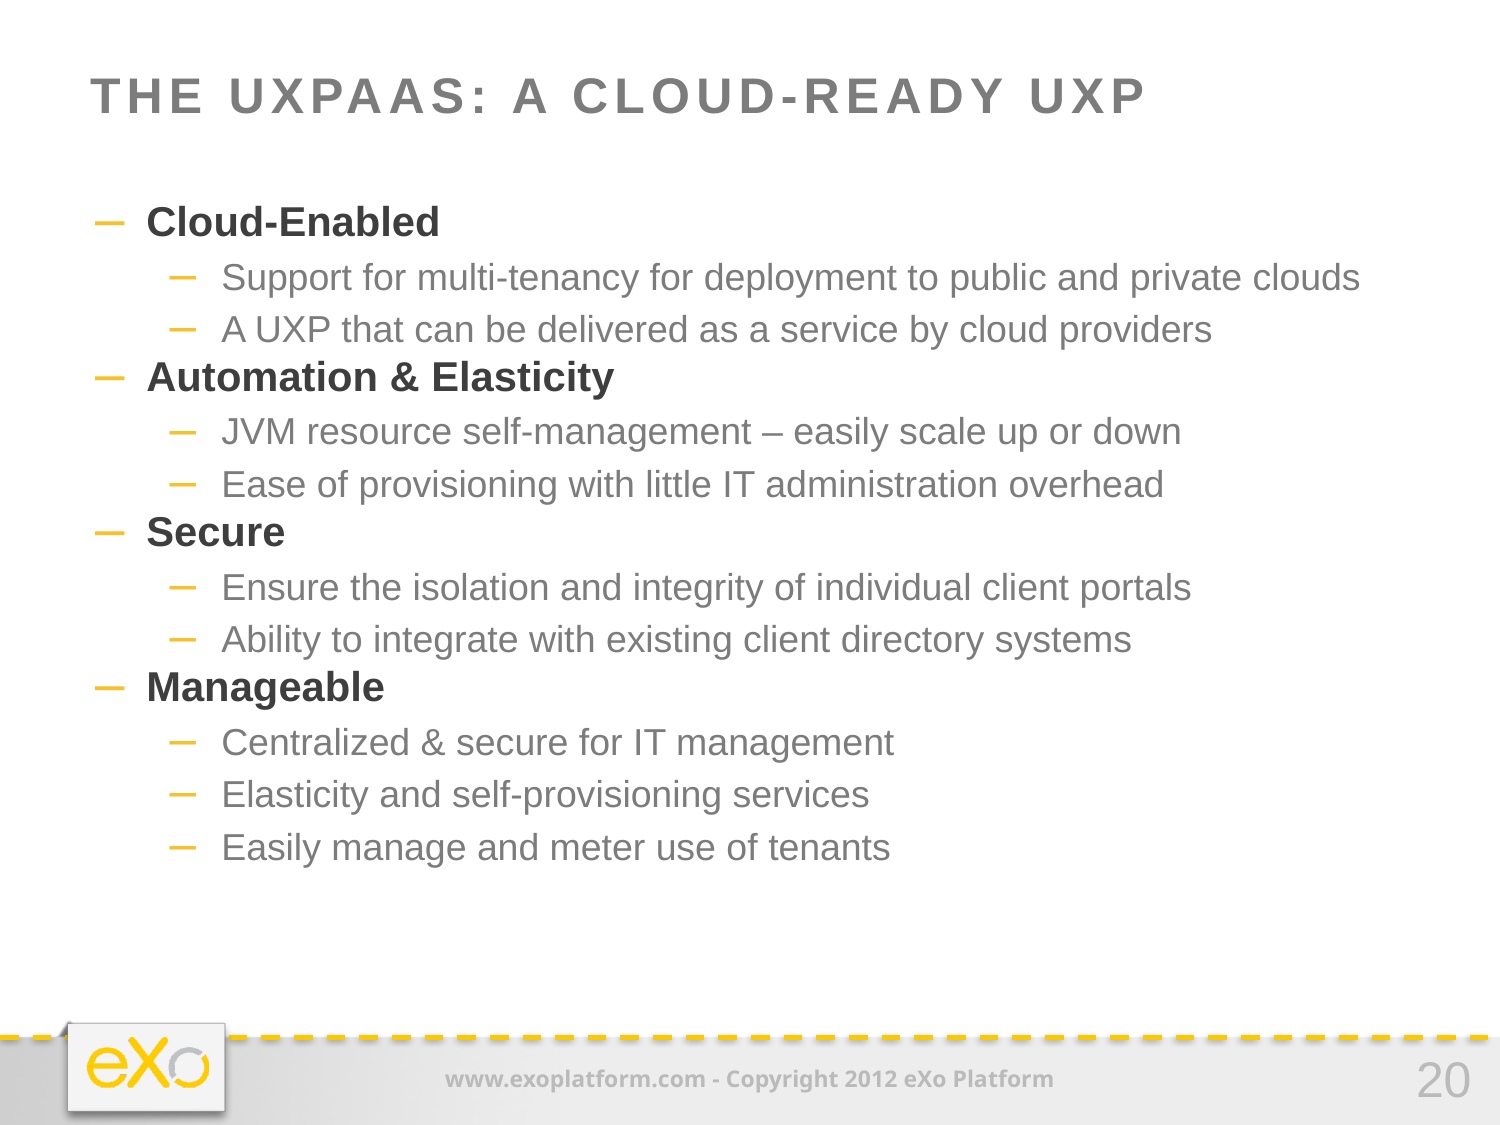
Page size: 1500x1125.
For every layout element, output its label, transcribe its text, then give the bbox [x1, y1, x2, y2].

picture [0, 1010, 1500, 1125]
list Cloud-Enabled Support for multi-tenancy for deployment to public and private clouds A UXP that can be delivered as a service by cloud providers Automation & Elasticity JVM resource self-management – easily scale up or down Ease of provisioning with little IT administration overhead Secure Ensure the isolation and integrity of individual client portals Ability to integrate with existing client directory systems Manageable Centralized & secure for IT management Elasticity and self-provisioning services Easily manage and meter use of tenants [75, 187, 1425, 1013]
title The UXPaaS: A Cloud-Ready UXP [75, 37, 1425, 150]
